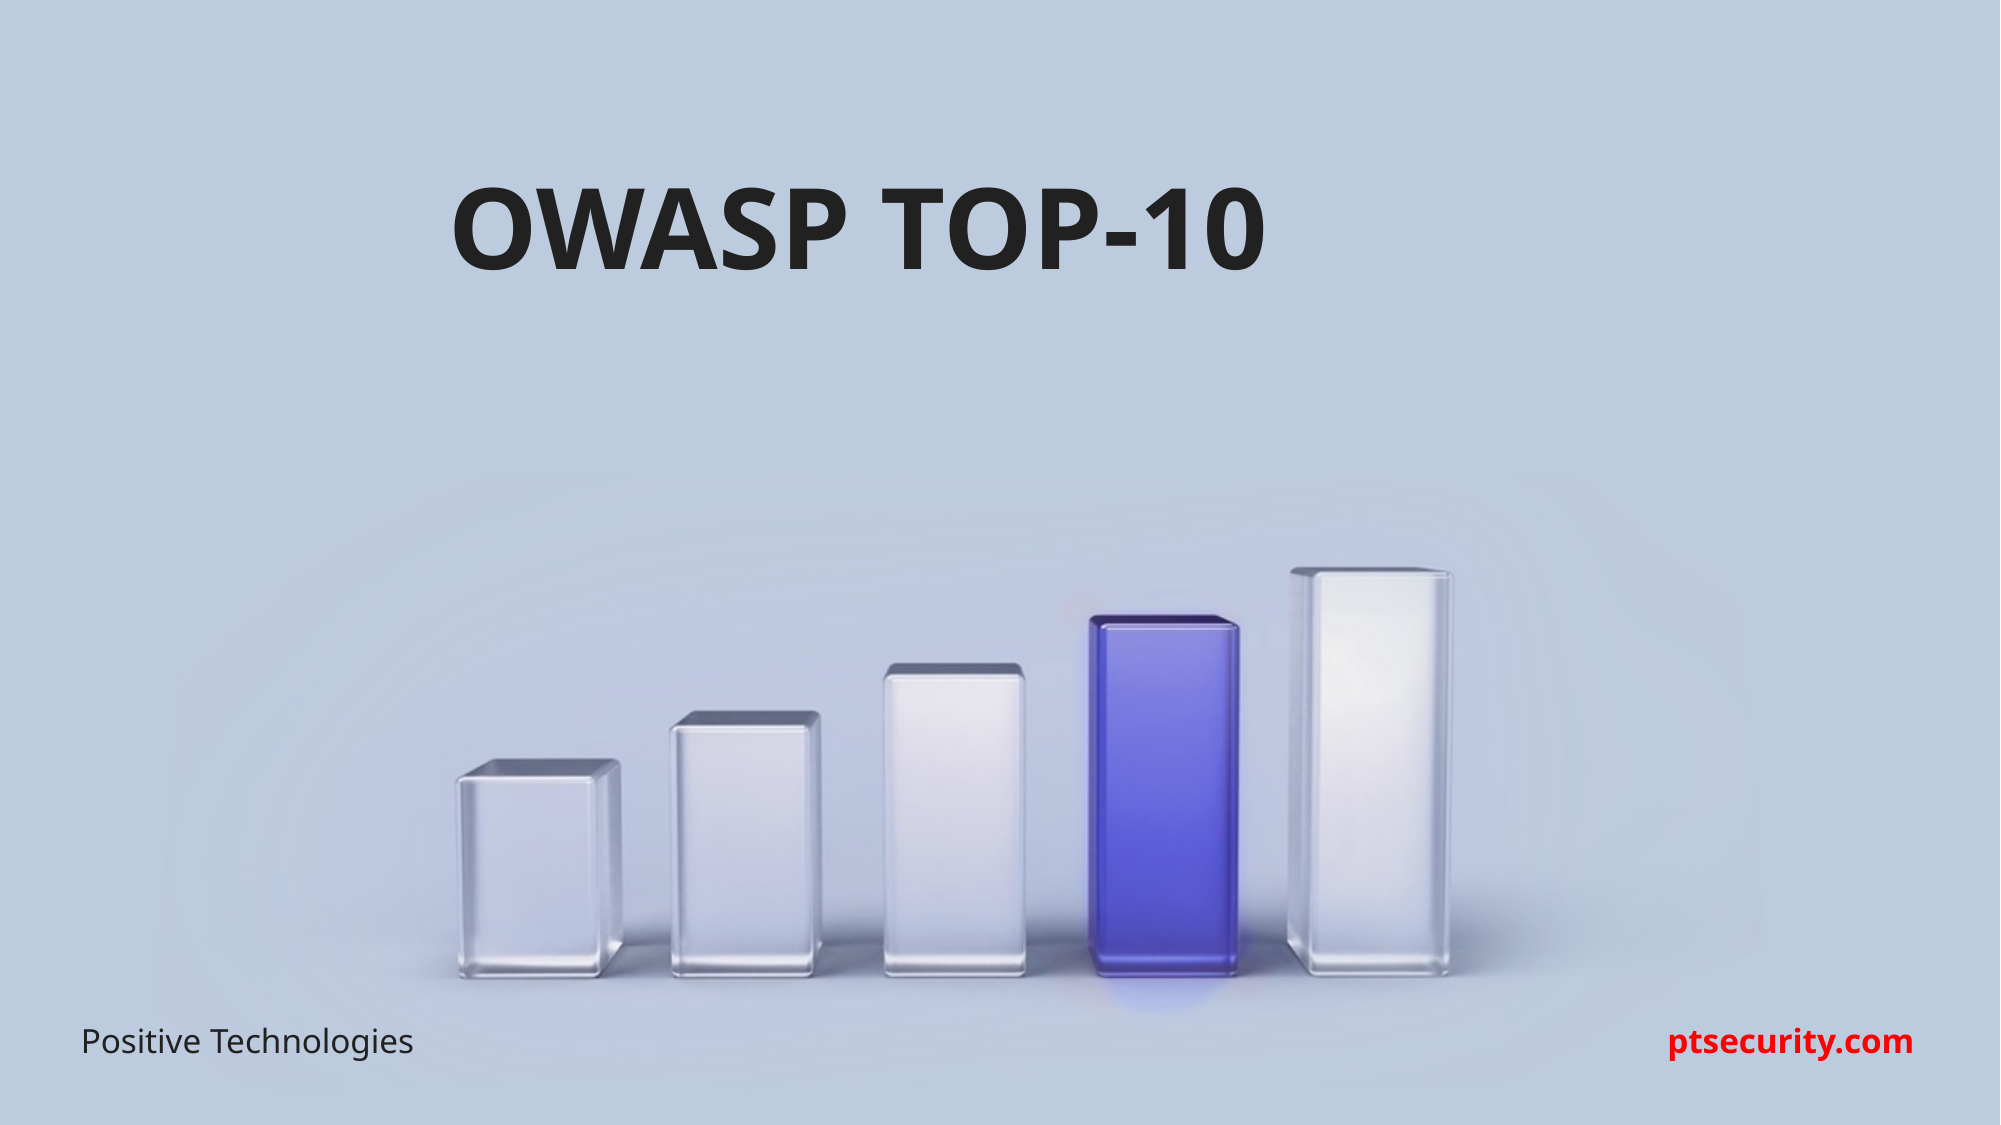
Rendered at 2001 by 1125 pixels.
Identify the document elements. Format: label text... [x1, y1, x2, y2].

picture [19, 244, 1822, 1102]
text_box OWASP TOP-10 [433, 147, 1540, 284]
